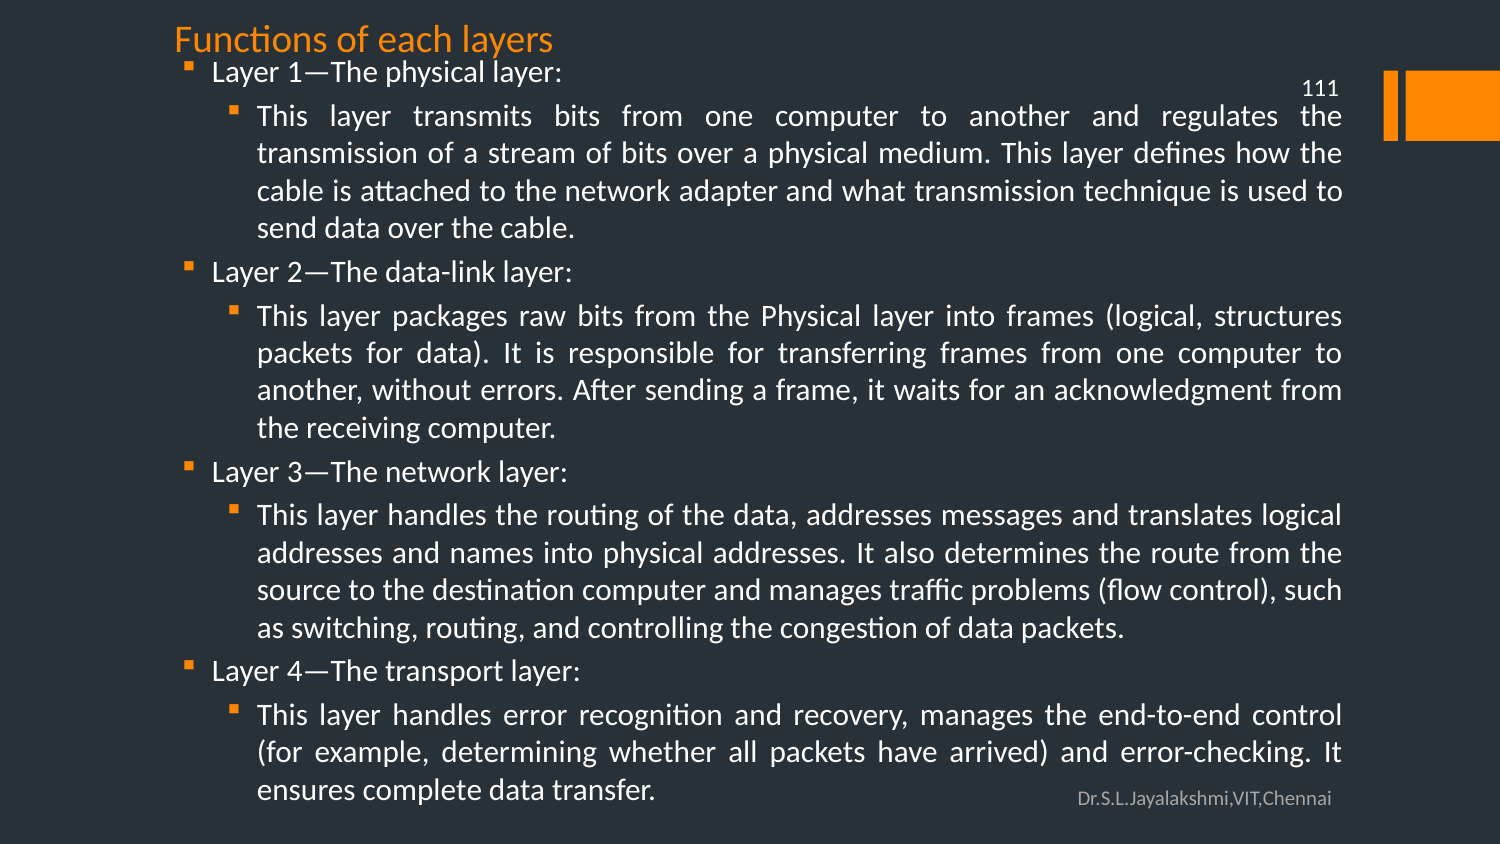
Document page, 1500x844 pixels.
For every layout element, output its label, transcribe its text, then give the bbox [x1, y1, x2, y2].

slide_number 111 [1199, 67, 1355, 105]
footer Dr.S.L.Jayalakshmi,VIT,Chennai [1062, 784, 1431, 822]
title Functions of each layers [159, 4, 1360, 43]
list Layer 1—The physical layer: This layer transmits bits from one computer to another and regulates the transmission of a stream of bits over a physical medium. This layer defines how the cable is attached to the network adapter and what transmission technique is used to send data over the cable. Layer 2—The data-link layer: This layer packages raw bits from the Physical layer into frames (logical, structures packets for data). It is responsible for transferring frames from one computer to another, without errors. After sending a frame, it waits for an acknowledgment from the receiving computer. Layer 3—The network layer: This layer handles the routing of the data, addresses messages and translates logical addresses and names into physical addresses. It also determines the route from the source to the destination computer and manages traffic problems (flow control), such as switching, routing, and controlling the congestion of data packets. Layer 4—The transport layer: This layer handles error recognition and recovery, manages the end-to-end control (for example, determining whether all packets have arrived) and error-checking. It ensures complete data transfer. [159, 43, 1360, 844]
